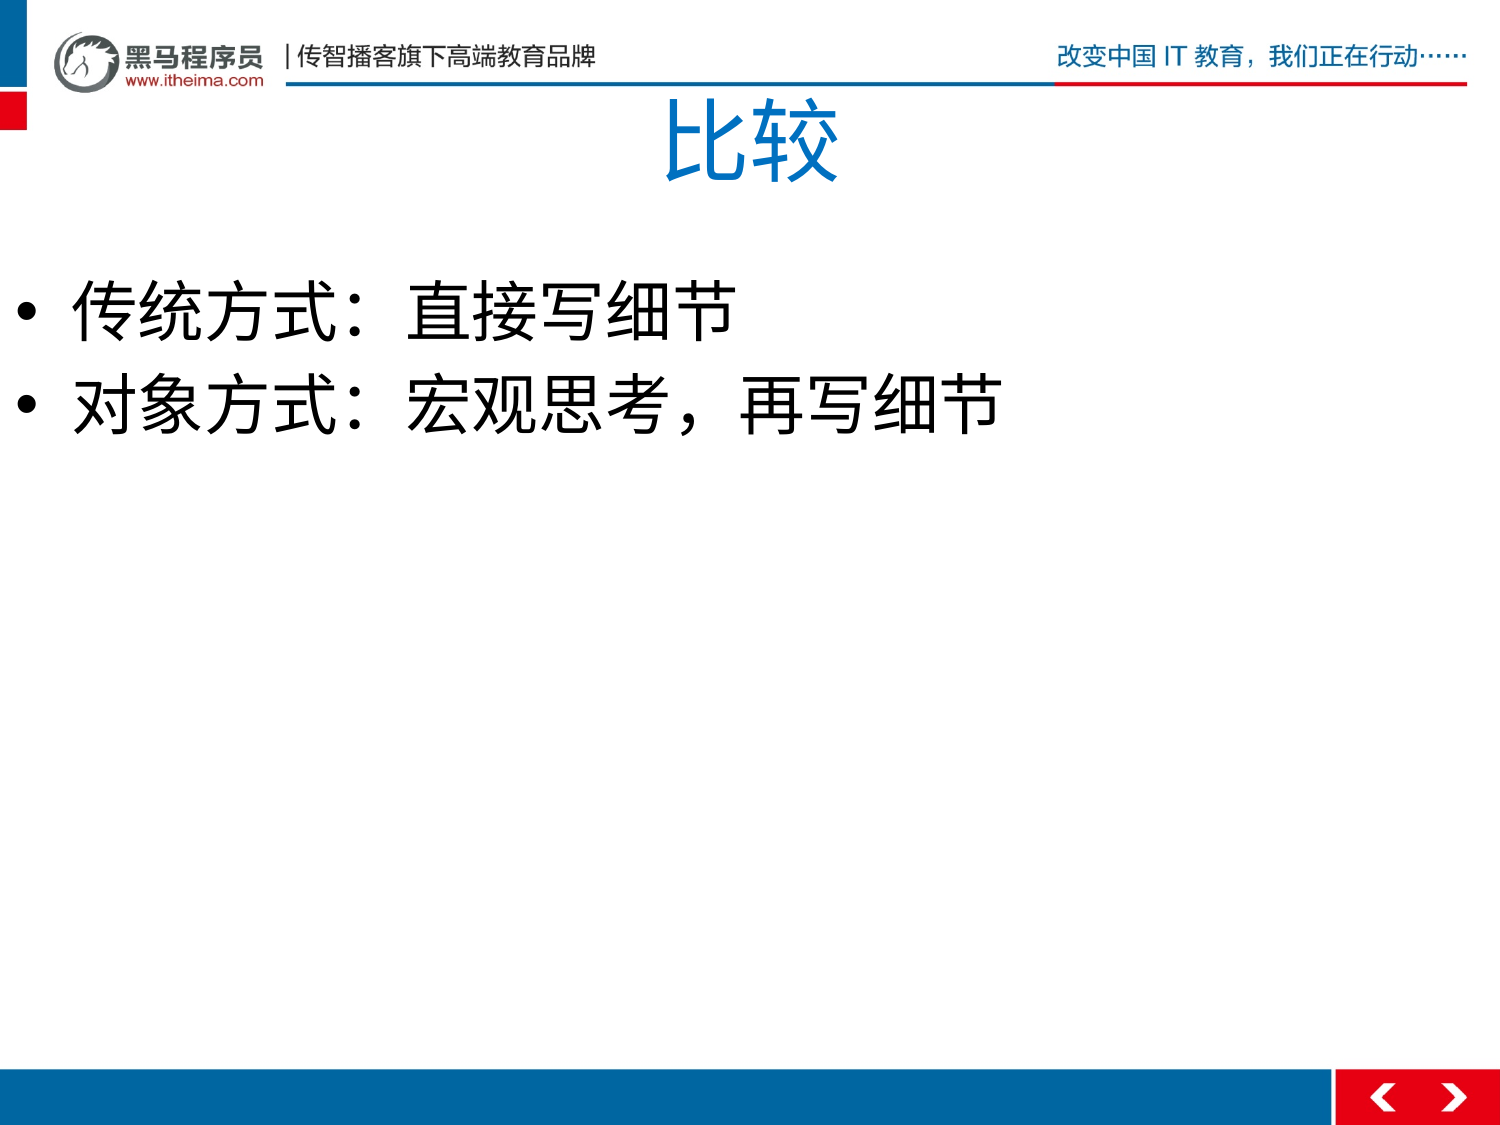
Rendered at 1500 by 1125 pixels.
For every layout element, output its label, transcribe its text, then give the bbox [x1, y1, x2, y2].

picture [0, 1005, 1500, 1125]
picture [0, 0, 1500, 262]
title 比较 [75, 45, 1425, 233]
list 传统方式：直接写细节 对象方式：宏观思考，再写细节 [0, 262, 1500, 1005]
